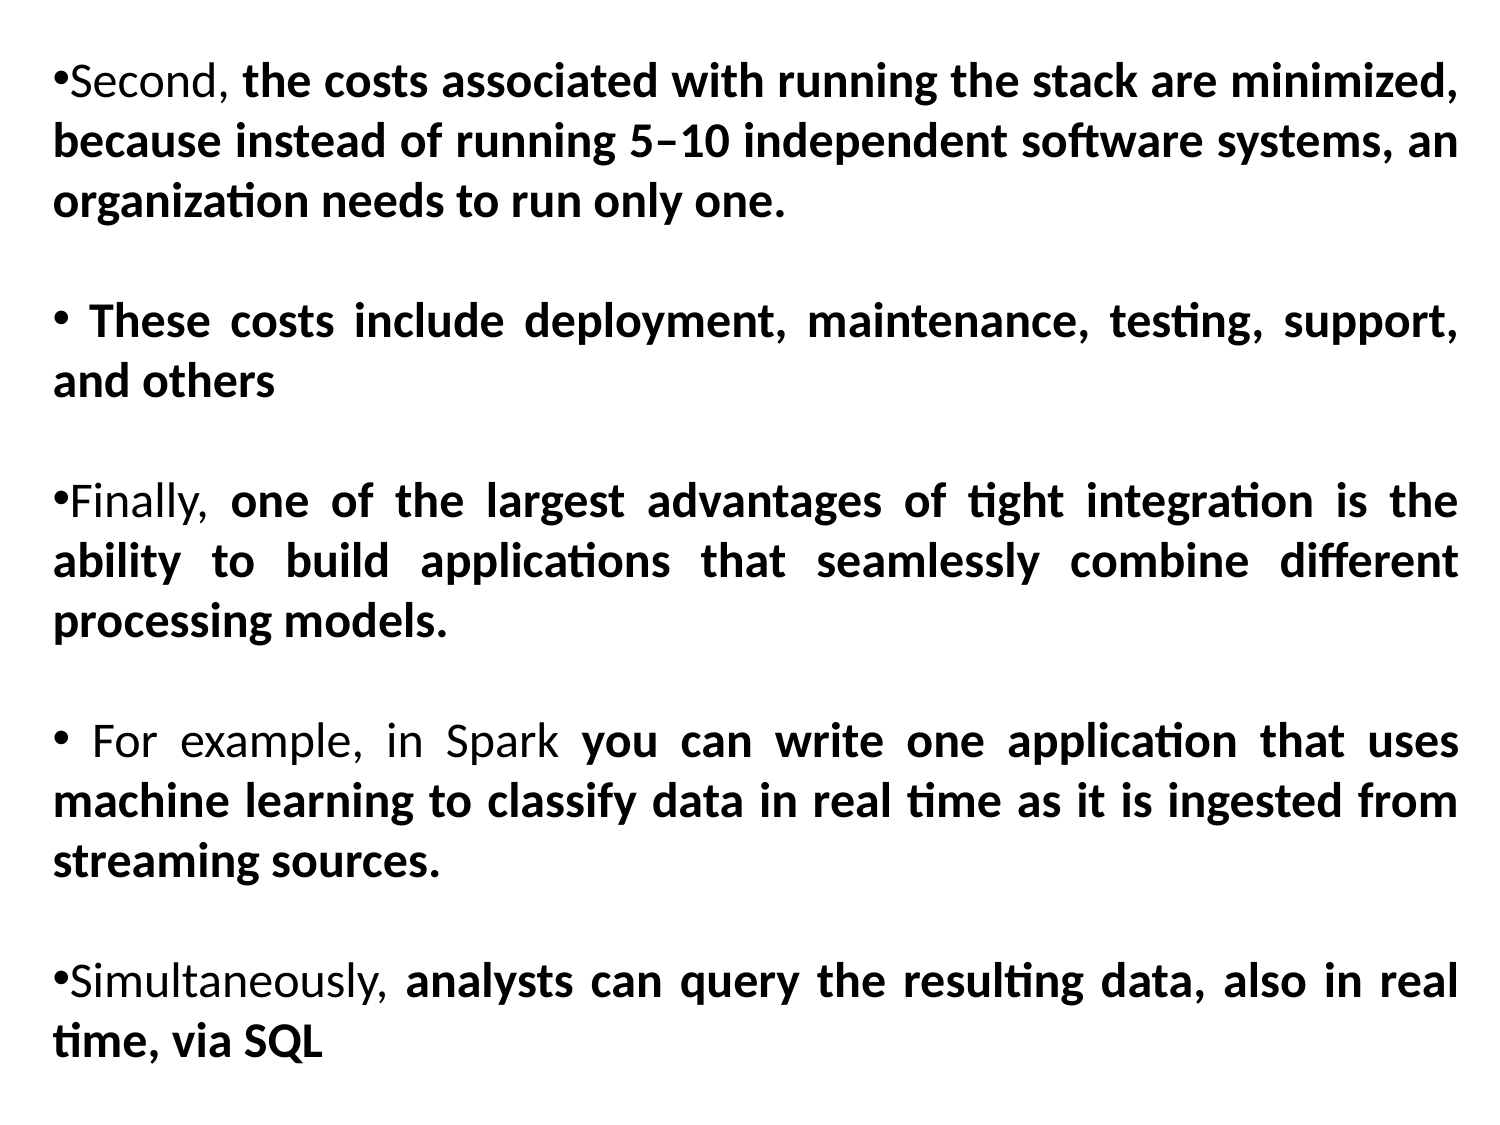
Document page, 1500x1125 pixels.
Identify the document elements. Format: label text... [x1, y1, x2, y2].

text_box Second, the costs associated with running the stack are minimized, because instead of running 5–10 independent software systems, an organization needs to run only one. These costs include deployment, maintenance, testing, support, and others Finally, one of the largest advantages of tight integration is the ability to build applications that seamlessly combine different processing models. For example, in Spark you can write one application that uses machine learning to classify data in real time as it is ingested from streaming sources. Simultaneously, analysts can query the resulting data, also in real time, via SQL [37, 39, 1475, 1085]
